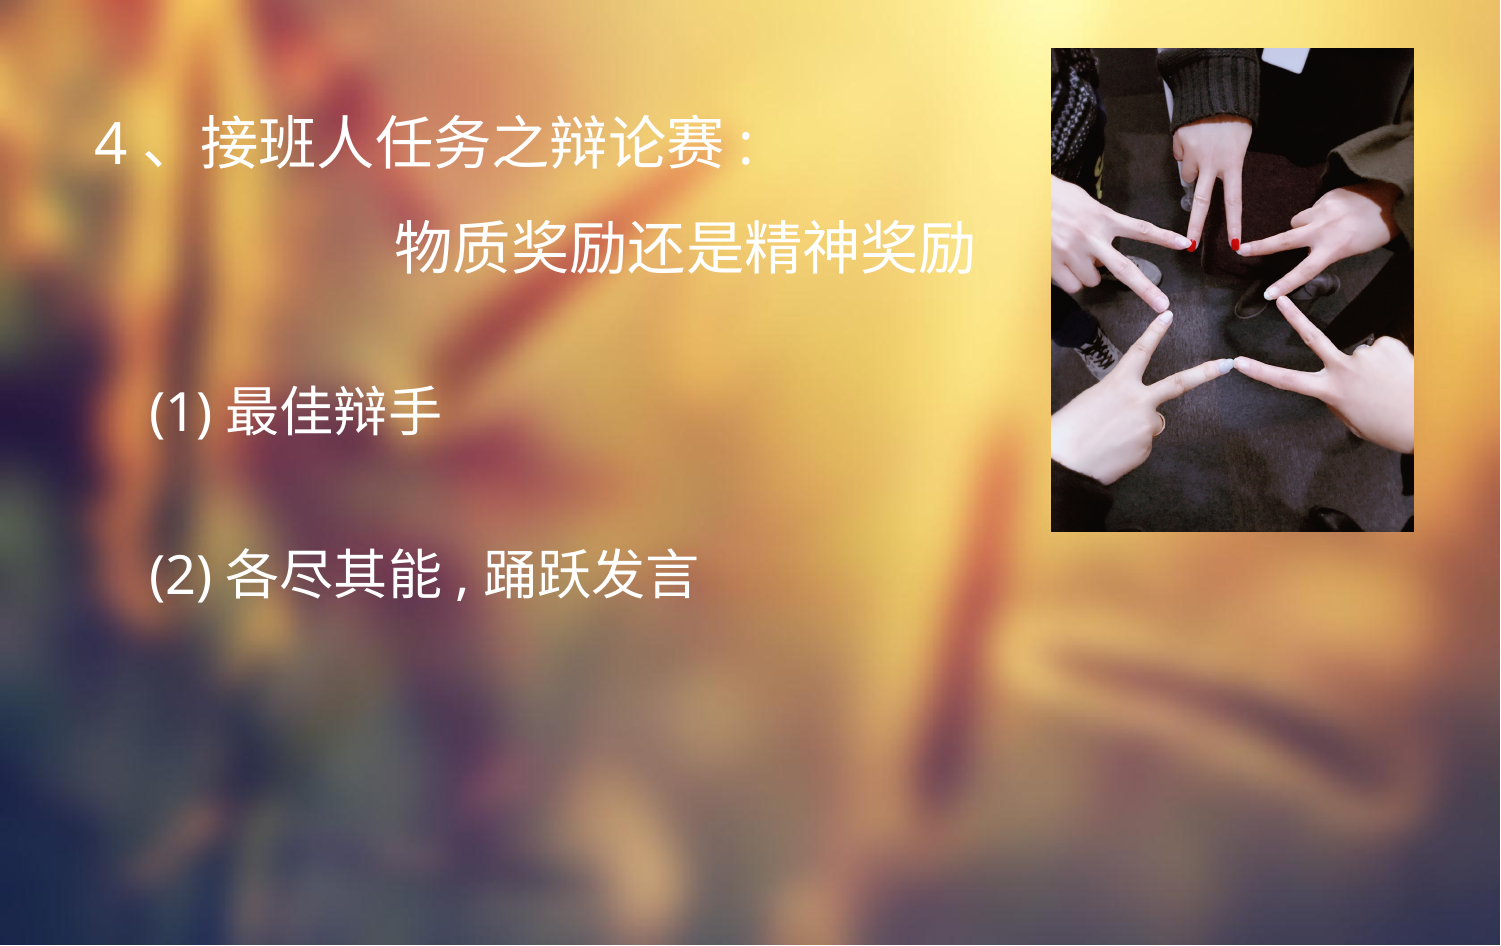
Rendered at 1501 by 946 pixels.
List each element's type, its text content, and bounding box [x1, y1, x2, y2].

text_box (1)最佳辩手 (2)各尽其能,踊跃发言 [134, 337, 1356, 613]
picture [0, 0, 1500, 945]
text_box 4、接班人任务之辩论赛: 物质奖励还是精神奖励 [80, 63, 993, 289]
